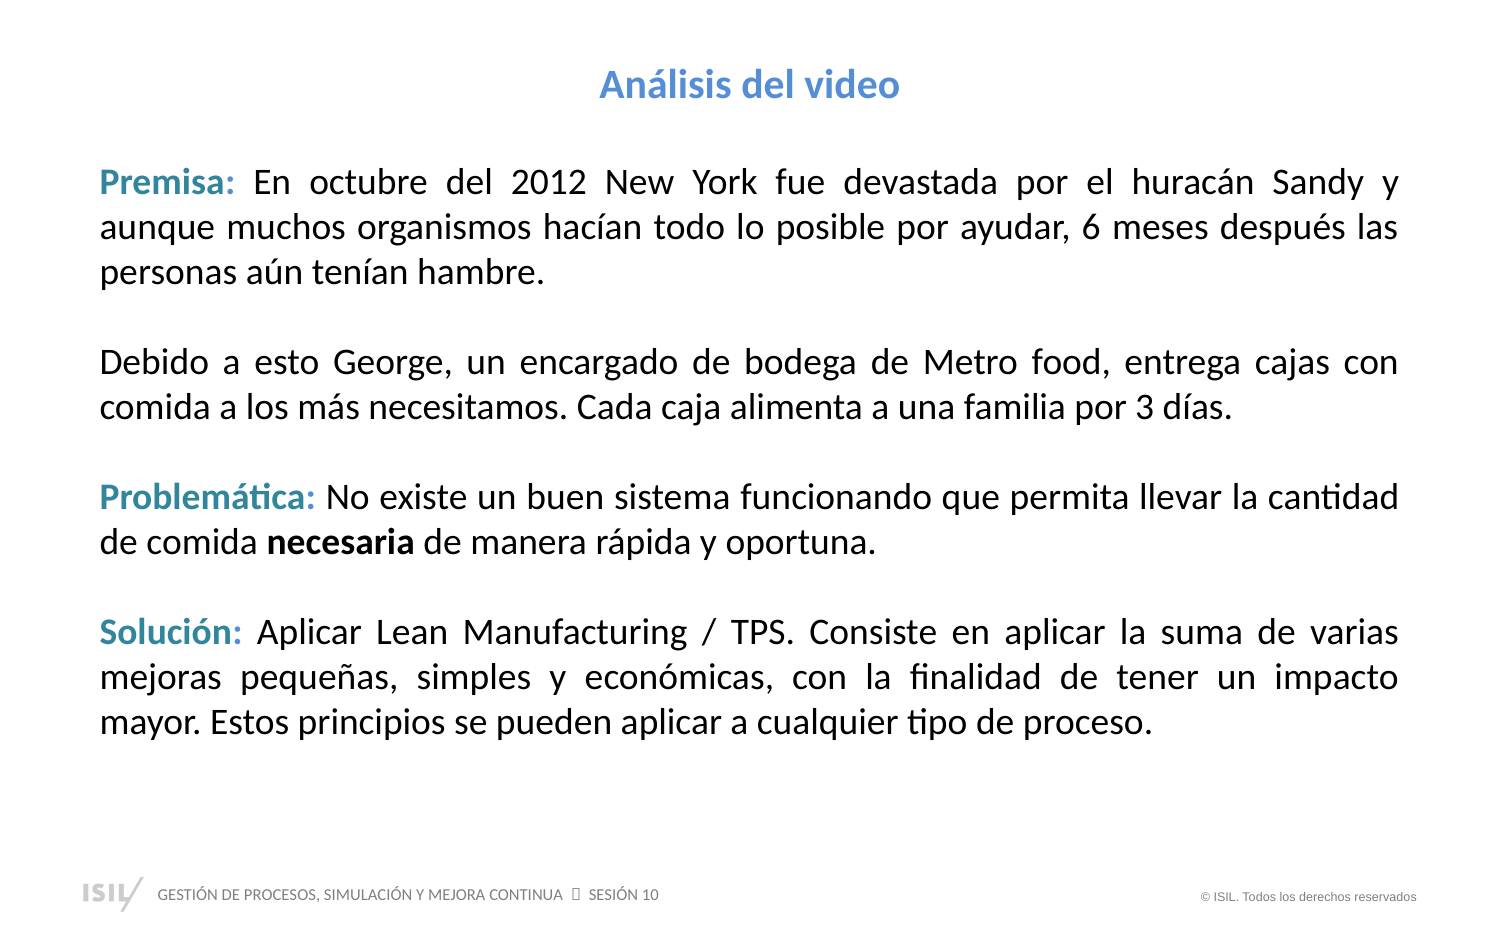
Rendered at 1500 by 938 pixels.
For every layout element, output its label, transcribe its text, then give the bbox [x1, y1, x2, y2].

text_box Análisis del video Premisa: En octubre del 2012 New York fue devastada por el huracán Sandy y aunque muchos organismos hacían todo lo posible por ayudar, 6 meses después las personas aún tenían hambre. Debido a esto George, un encargado de bodega de Metro food, entrega cajas con comida a los más necesitamos. Cada caja alimenta a una familia por 3 días. Problemática: No existe un buen sistema funcionando que permita llevar la cantidad de comida necesaria de manera rápida y oportuna. Solución: Aplicar Lean Manufacturing / TPS. Consiste en aplicar la suma de varias mejoras pequeñas, simples y económicas, con la finalidad de tener un impacto mayor. Estos principios se pueden aplicar a cualquier tipo de proceso. [84, 49, 1416, 795]
